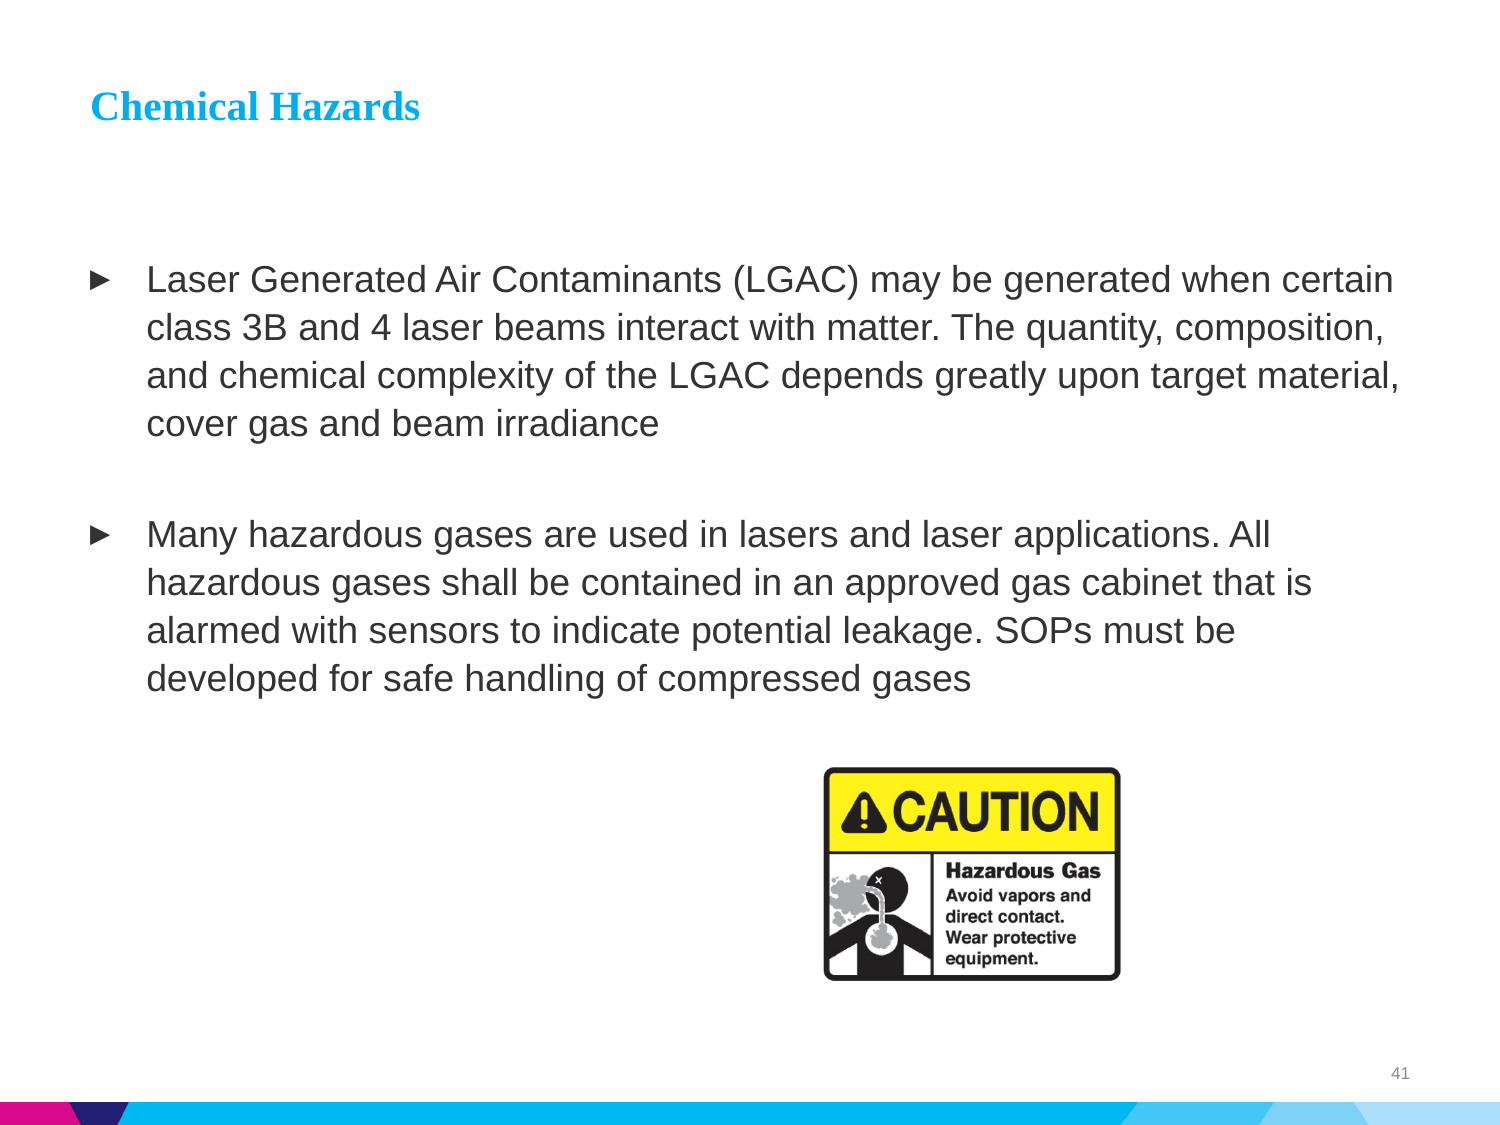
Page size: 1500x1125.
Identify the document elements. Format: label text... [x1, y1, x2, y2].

slide_number 41 [1074, 1042, 1425, 1103]
list Laser Generated Air Contaminants (LGAC) may be generated when certain class 3B and 4 laser beams interact with matter. The quantity, composition, and chemical complexity of the LGAC depends greatly upon target material, cover gas and beam irradiance Many hazardous gases are used in lasers and laser applications. All hazardous gases shall be contained in an approved gas cabinet that is alarmed with sensors to indicate potential leakage. SOPs must be developed for safe handling of compressed gases [75, 244, 1425, 988]
picture [789, 741, 1153, 1006]
picture [1122, 1102, 1500, 1125]
picture [0, 1102, 127, 1125]
title Chemical Hazards [75, 71, 1425, 175]
